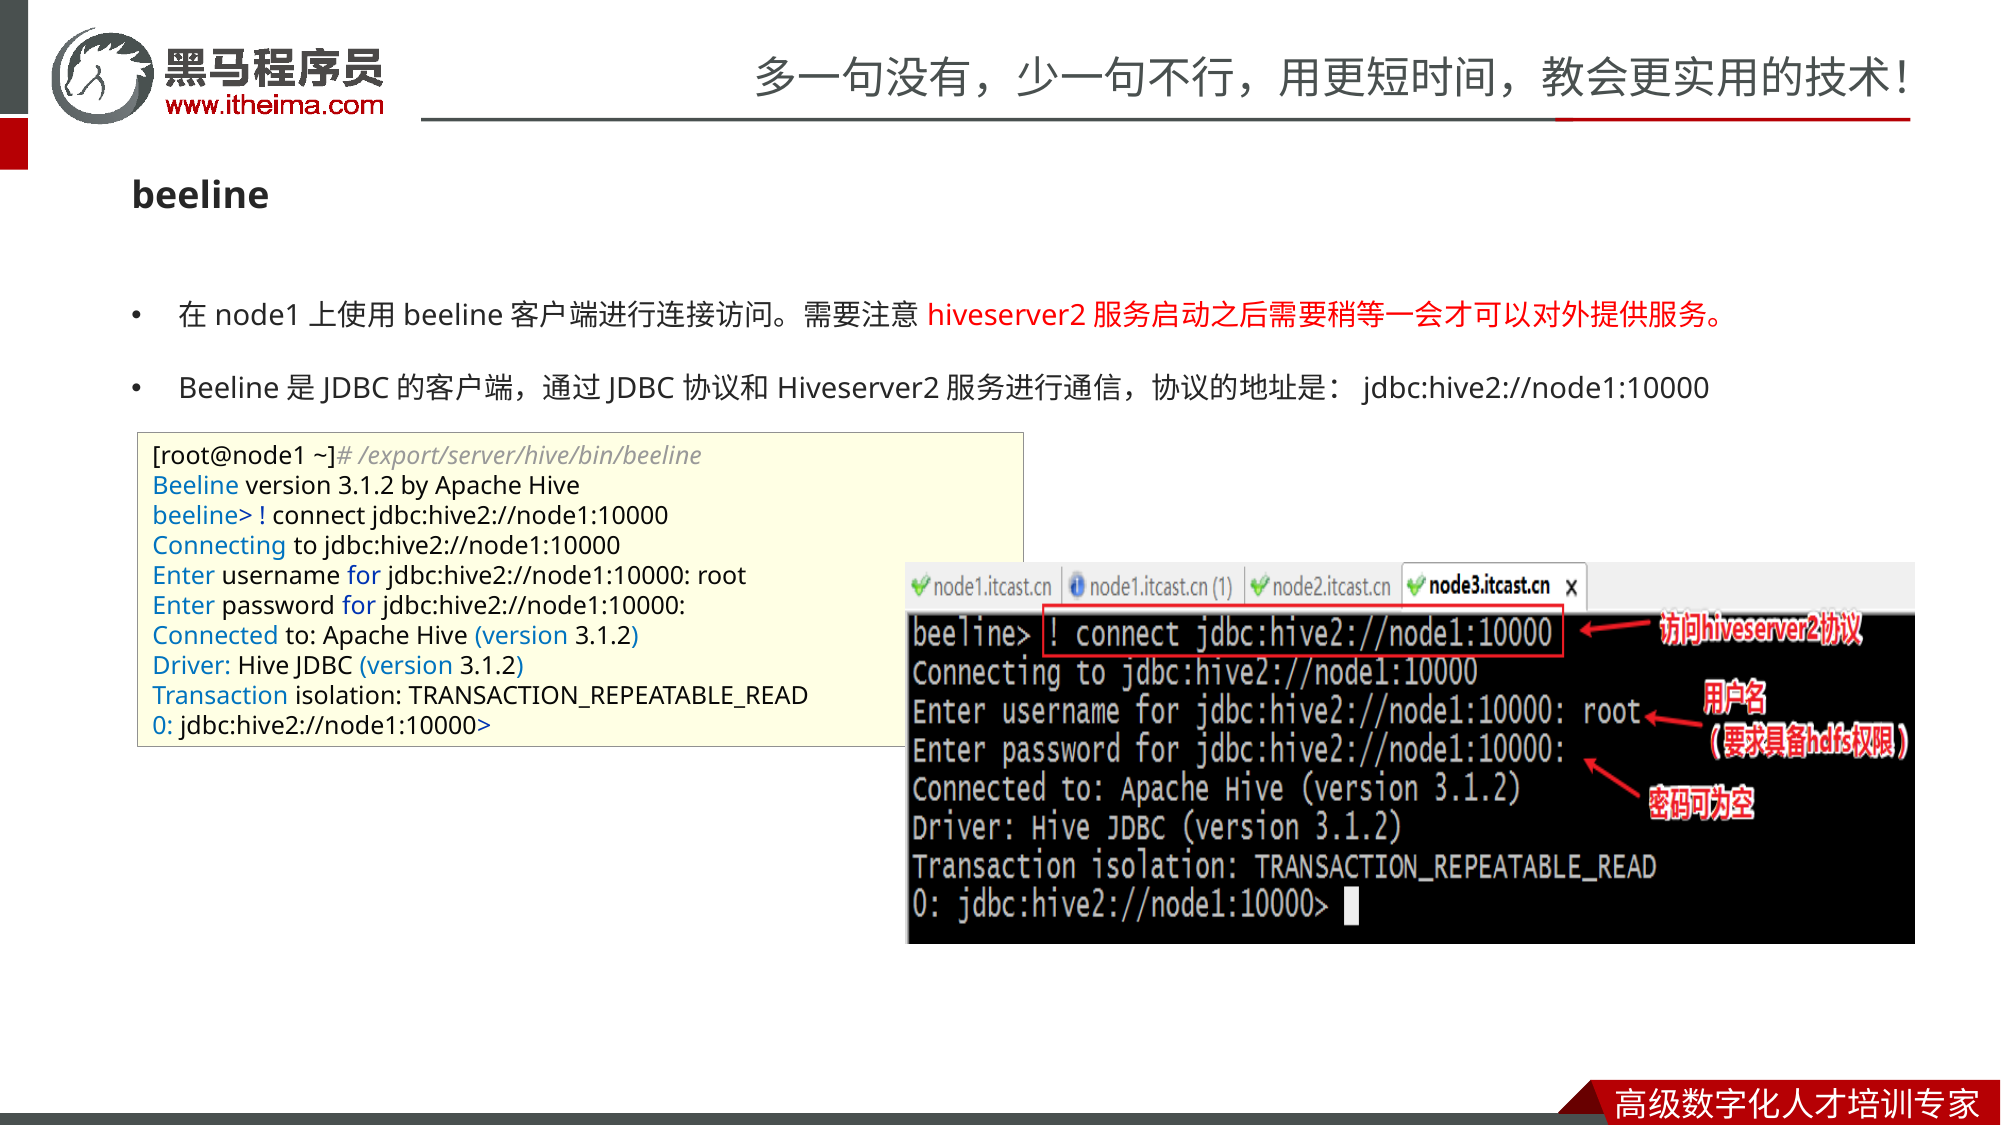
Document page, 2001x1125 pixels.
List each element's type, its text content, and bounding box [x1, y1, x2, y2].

text_box [root@node1 ~]# /export/server/hive/bin/beeline Beeline version 3.1.2 by Apache Hive beeline> ! connect jdbc:hive2://node1:10000 Connecting to jdbc:hive2://node1:10000 Enter username for jdbc:hive2://node1:10000: root Enter password for jdbc:hive2://node1:10000: Connected to: Apache Hive (version 3.1.2) Driver: Hive JDBC (version 3.1.2) Transaction isolation: TRANSACTION_REPEATABLE_READ 0: jdbc:hive2://node1:10000> [137, 432, 1024, 747]
picture [904, 562, 1915, 944]
list beeline [116, 154, 1872, 239]
picture [50, 26, 384, 125]
list 在node1上使用beeline客户端进行连接访问。需要注意hiveserver2服务启动之后需要稍等一会才可以对外提供服务。 Beeline是JDBC的客户端，通过JDBC协议和Hiveserver2服务进行通信，协议的地址是：jdbc:hive2://node1:10000 [116, 271, 1872, 964]
